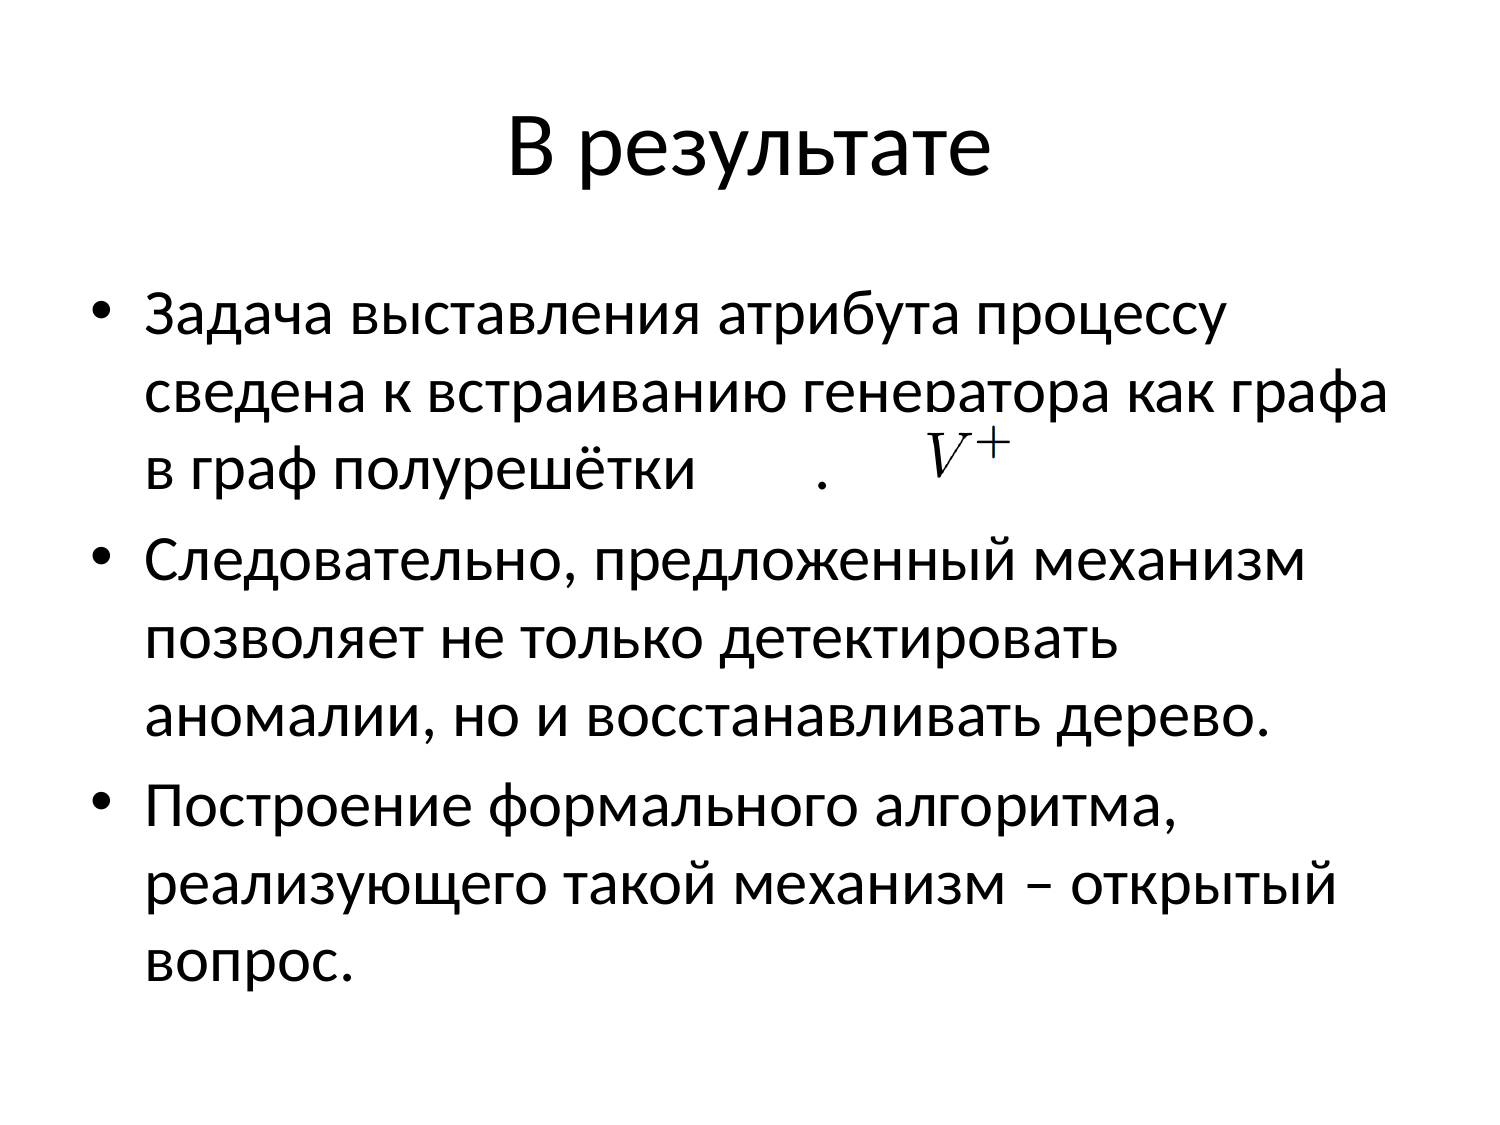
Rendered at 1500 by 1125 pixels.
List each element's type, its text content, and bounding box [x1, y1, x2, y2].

picture [912, 412, 1016, 488]
list Задача выставления атрибута процессу сведена к встраиванию генератора как графа в граф полурешётки . Следовательно, предложенный механизм позволяет не только детектировать аномалии, но и восстанавливать дерево. Построение формального алгоритма, реализующего такой механизм – открытый вопрос. [75, 262, 1425, 1005]
title В результате [75, 45, 1425, 233]
